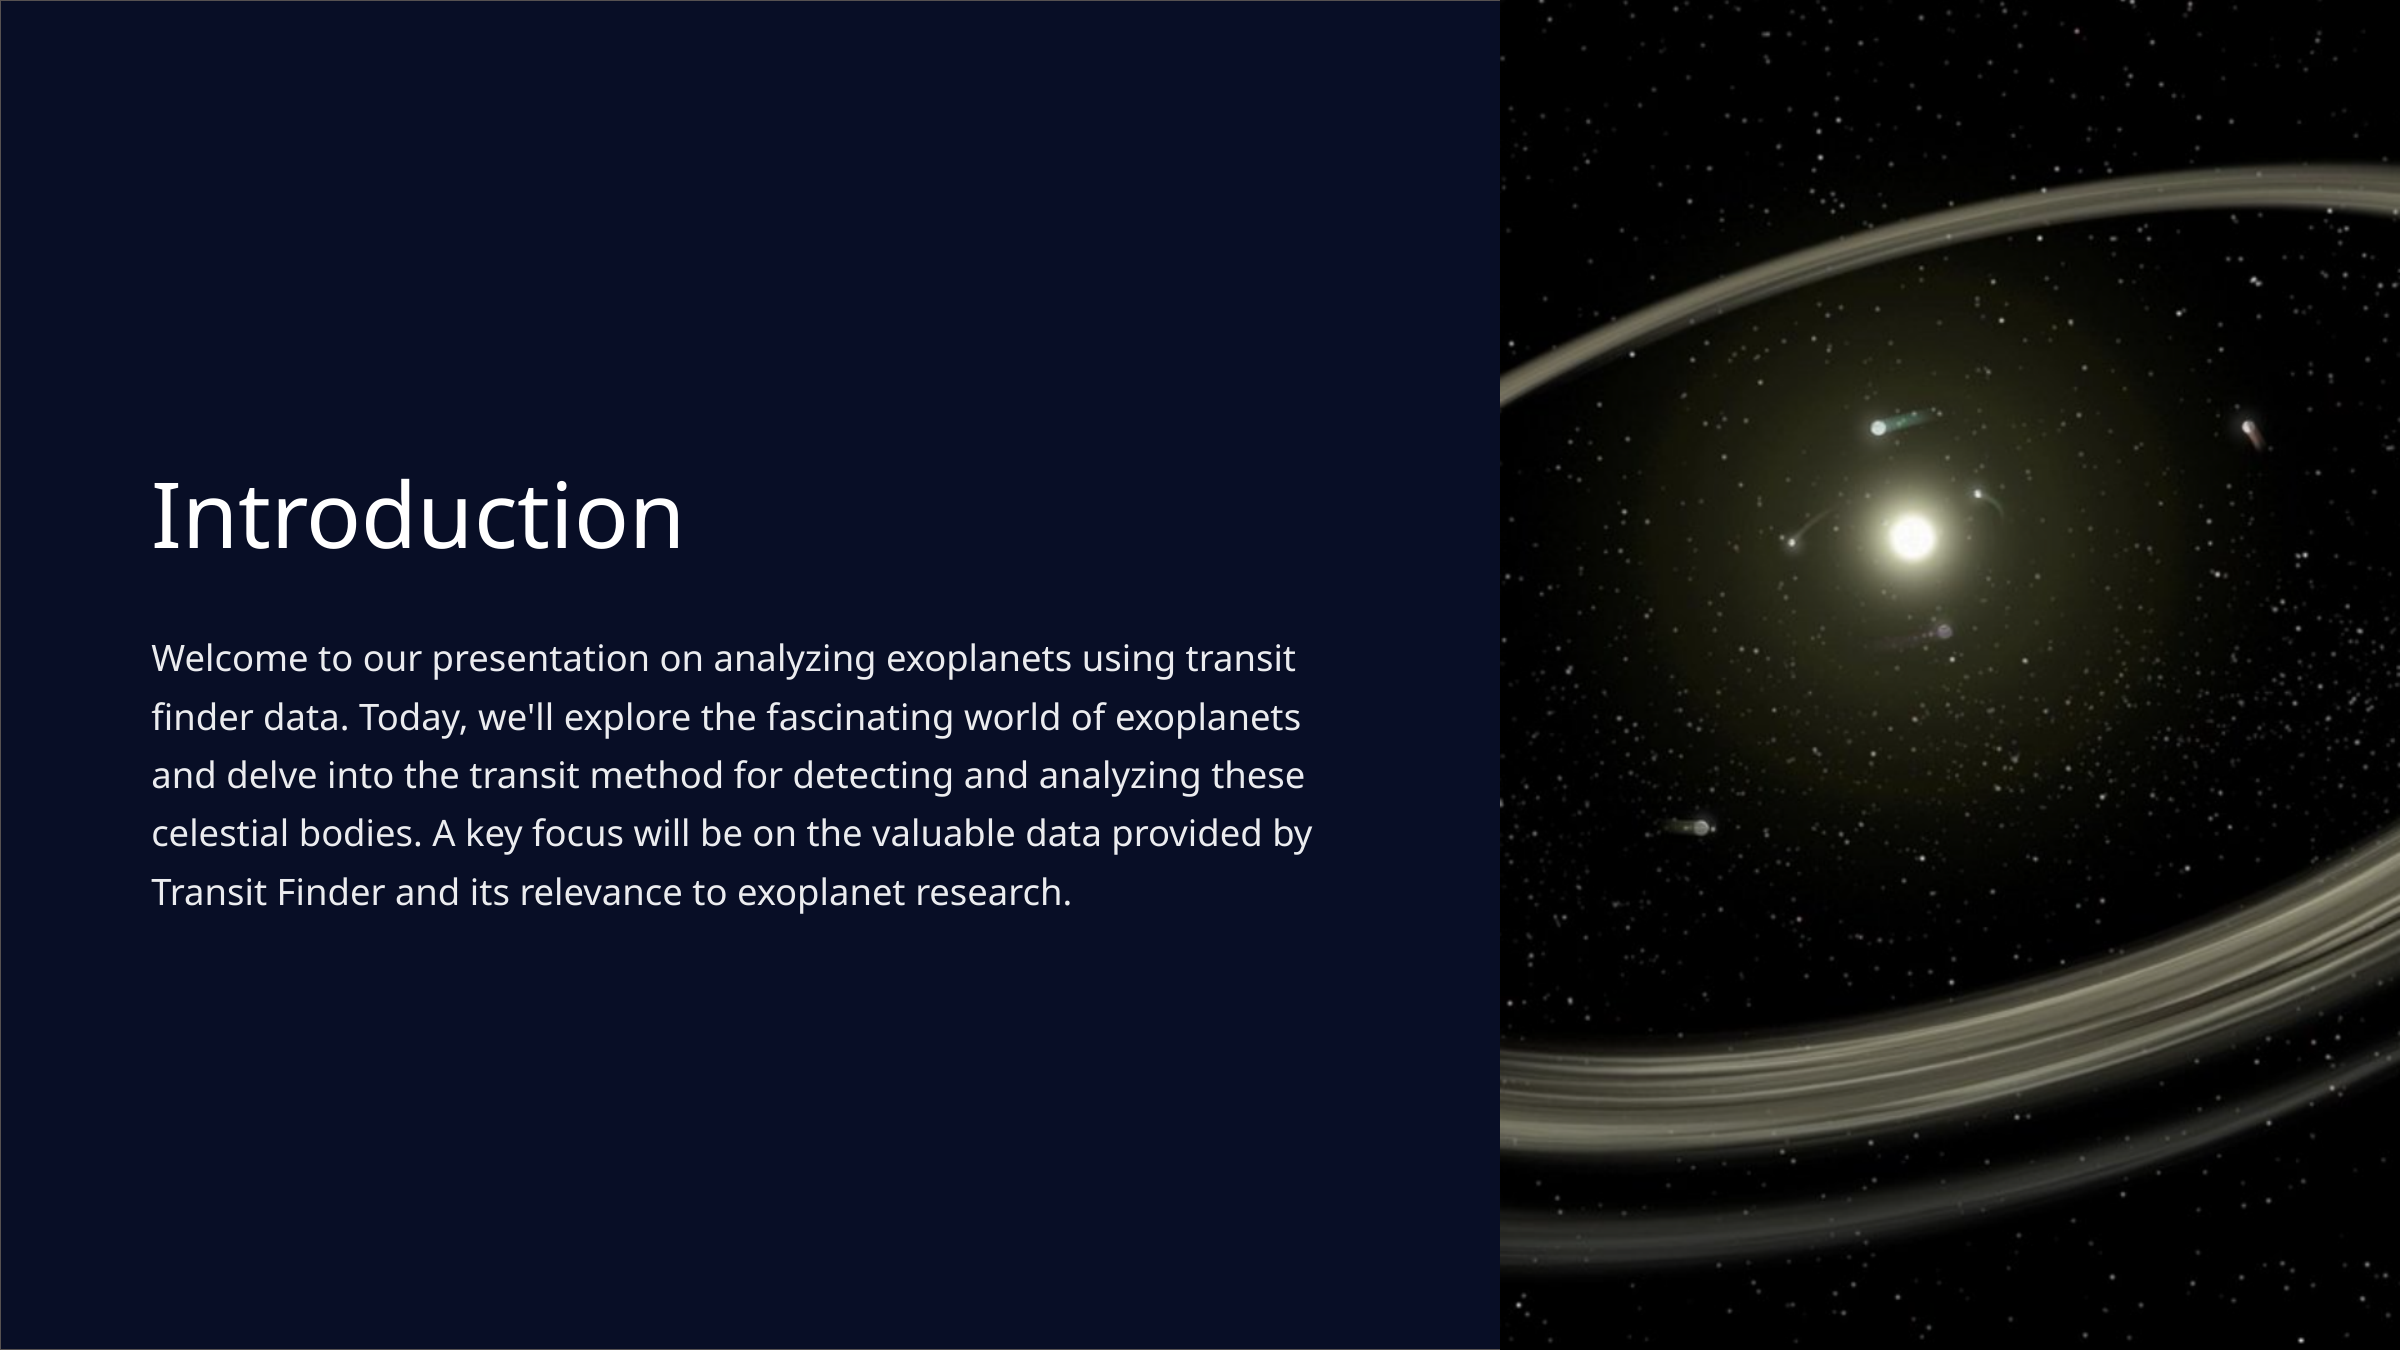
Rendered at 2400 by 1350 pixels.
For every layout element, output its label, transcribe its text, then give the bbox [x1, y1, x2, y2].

picture [1499, 0, 2400, 1350]
text_box Introduction [136, 444, 866, 559]
text_box [0, 0, 1499, 1350]
text_box Welcome to our presentation on analyzing exoplanets using transit finder data. Today, we'll explore the fascinating world of exoplanets and delve into the transit method for detecting and analyzing these celestial bodies. A key focus will be on the valuable data provided by Transit Finder and its relevance to exoplanet research. [136, 613, 1364, 905]
